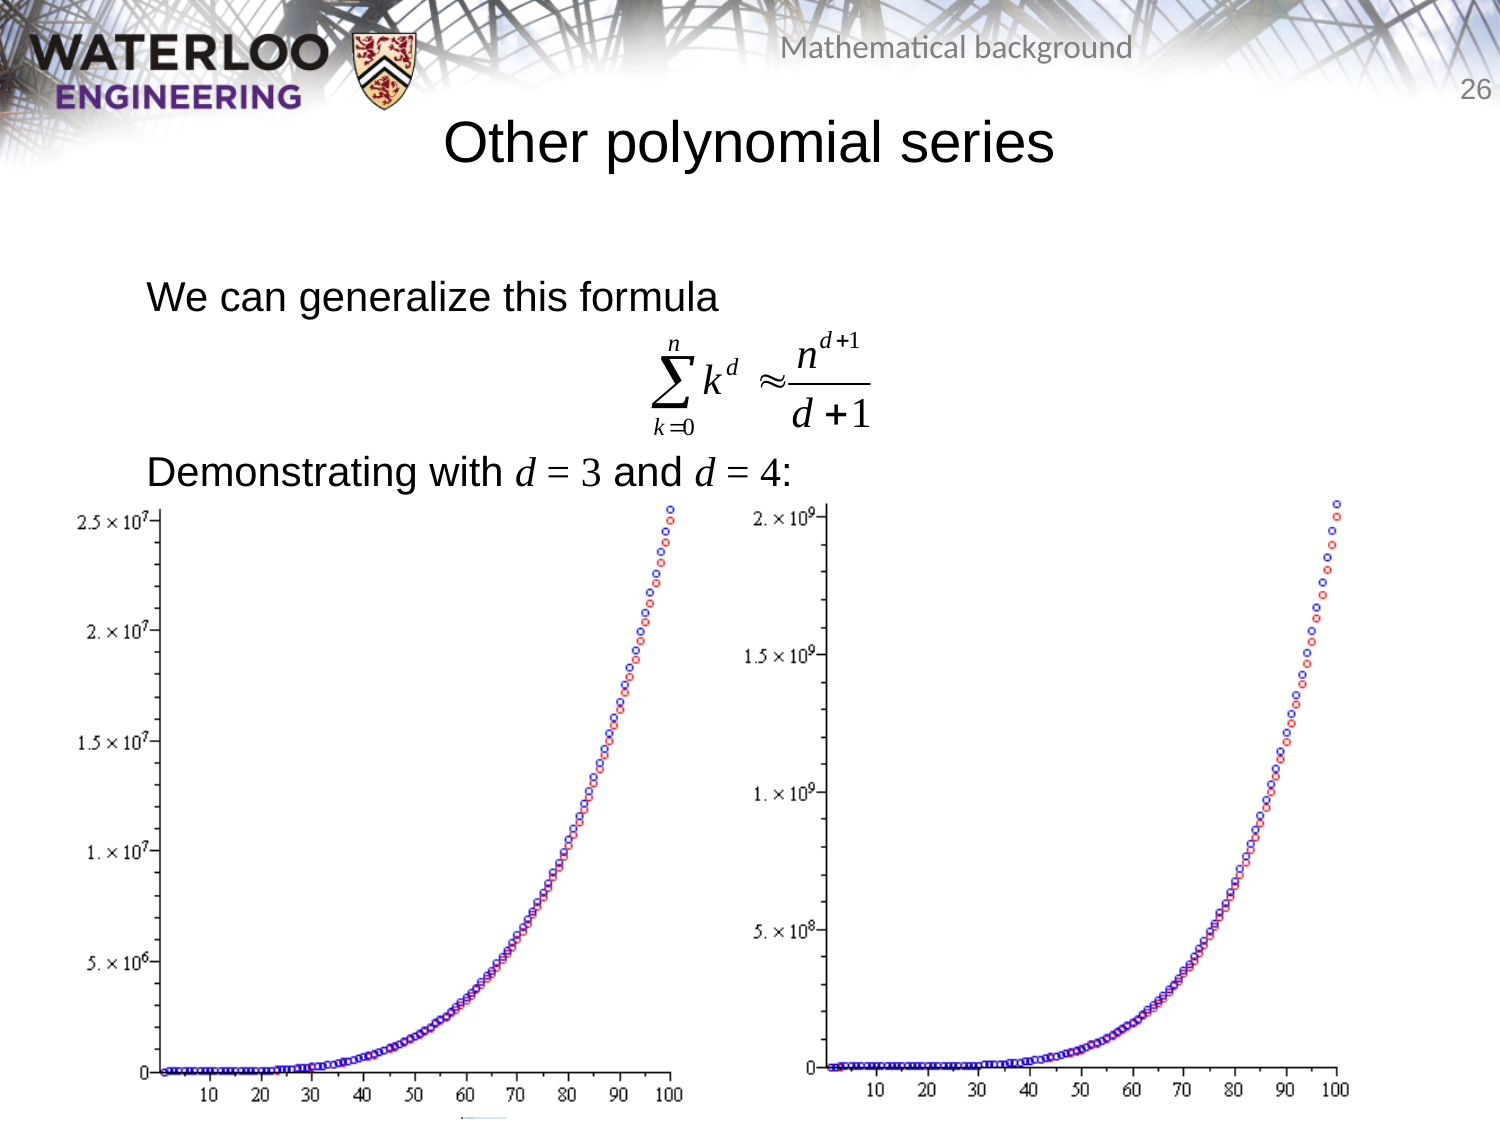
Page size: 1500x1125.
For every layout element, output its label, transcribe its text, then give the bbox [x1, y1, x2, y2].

picture [0, 0, 1500, 1125]
list We can generalize this formula Demonstrating with d = 3 and d = 4: [74, 262, 1426, 1006]
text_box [644, 320, 880, 445]
title Other polynomial series [74, 44, 1426, 233]
